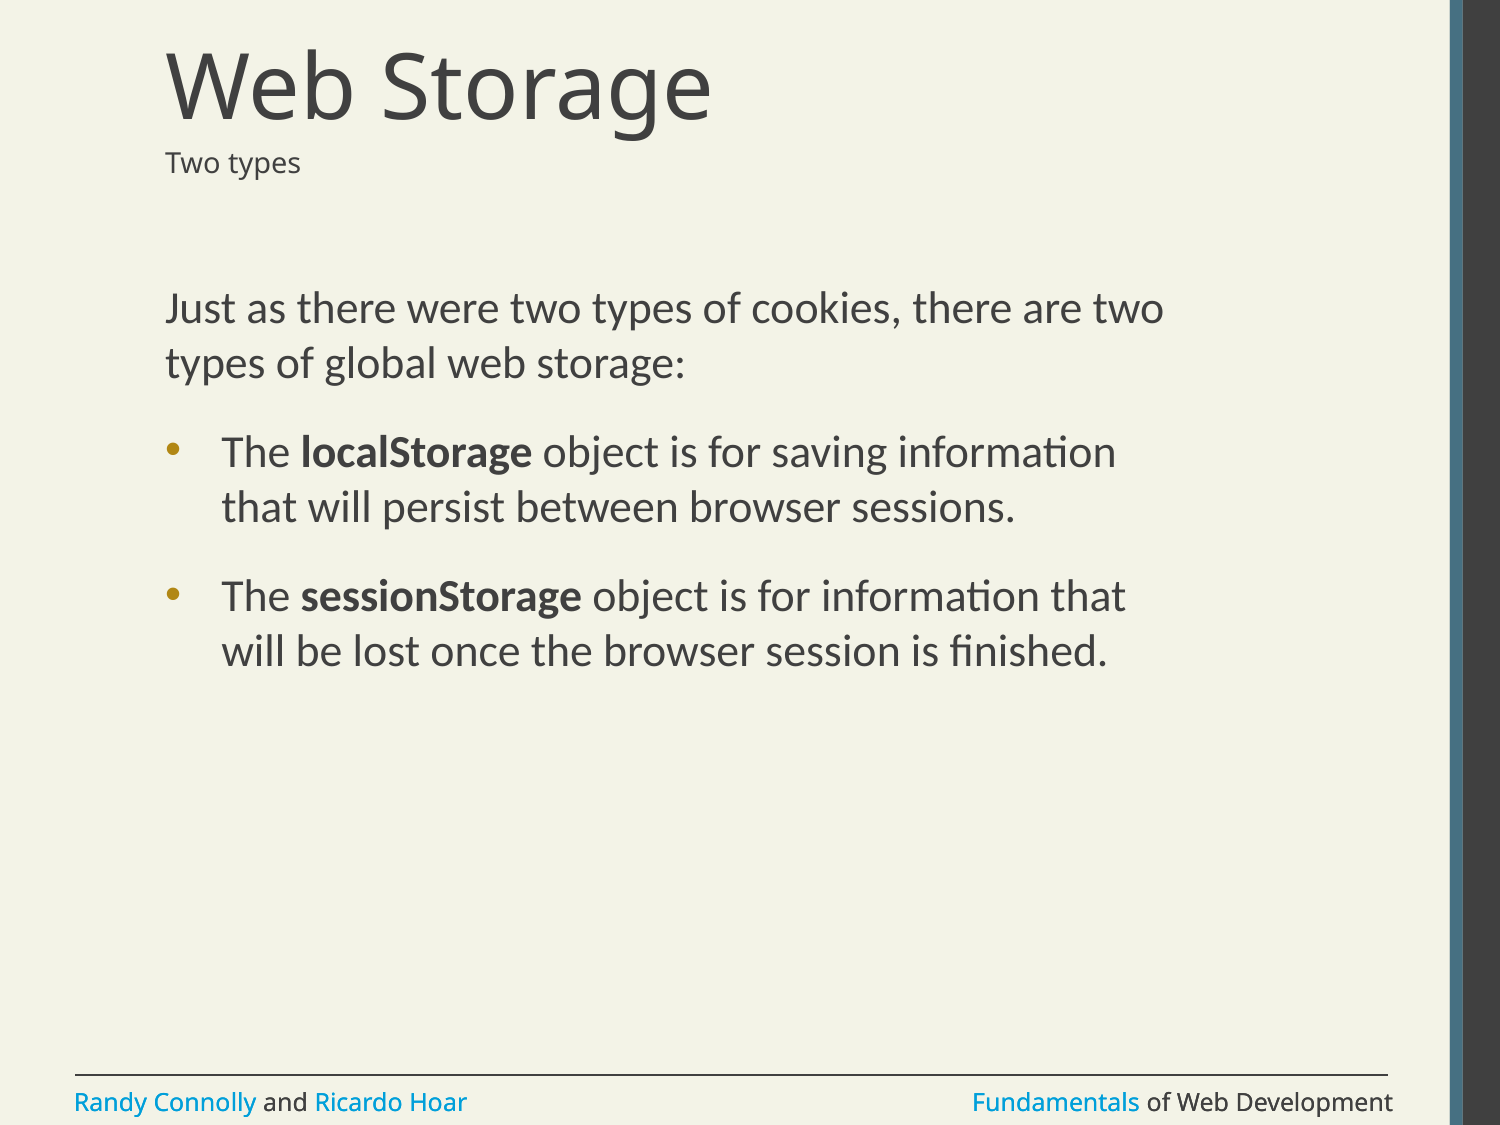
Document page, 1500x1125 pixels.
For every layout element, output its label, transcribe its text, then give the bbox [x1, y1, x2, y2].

list Two types [150, 137, 1200, 188]
title Web Storage [150, 20, 1425, 188]
list Just as there were two types of cookies, there are two types of global web storage: The localStorage object is for saving information that will persist between browser sessions. The sessionStorage object is for information that will be lost once the browser session is finished. [150, 270, 1200, 1013]
